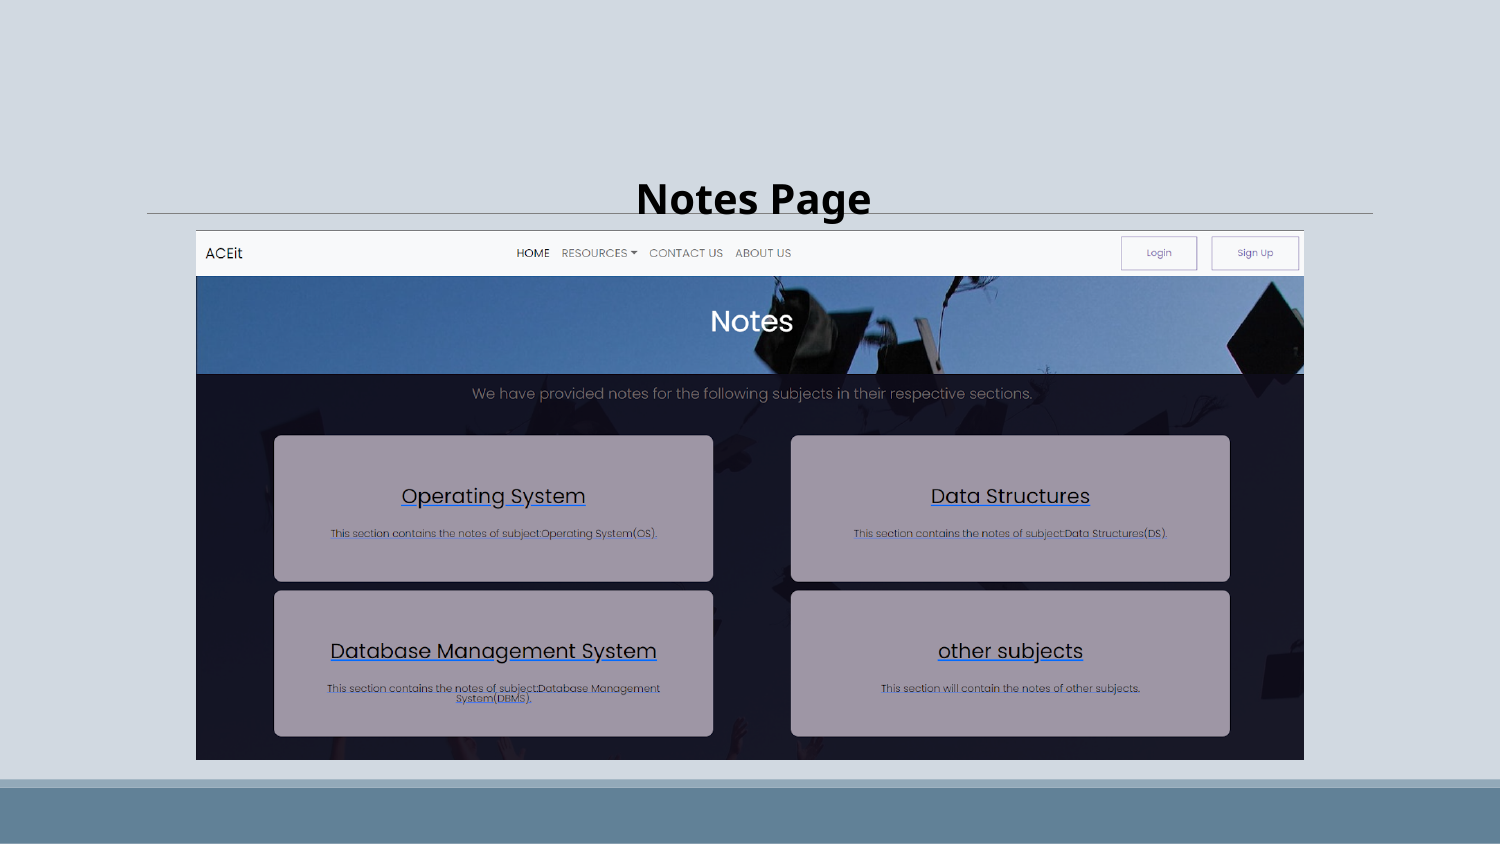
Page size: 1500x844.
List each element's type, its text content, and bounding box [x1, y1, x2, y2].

text_box Notes Page [552, 165, 955, 227]
picture [196, 230, 1304, 760]
